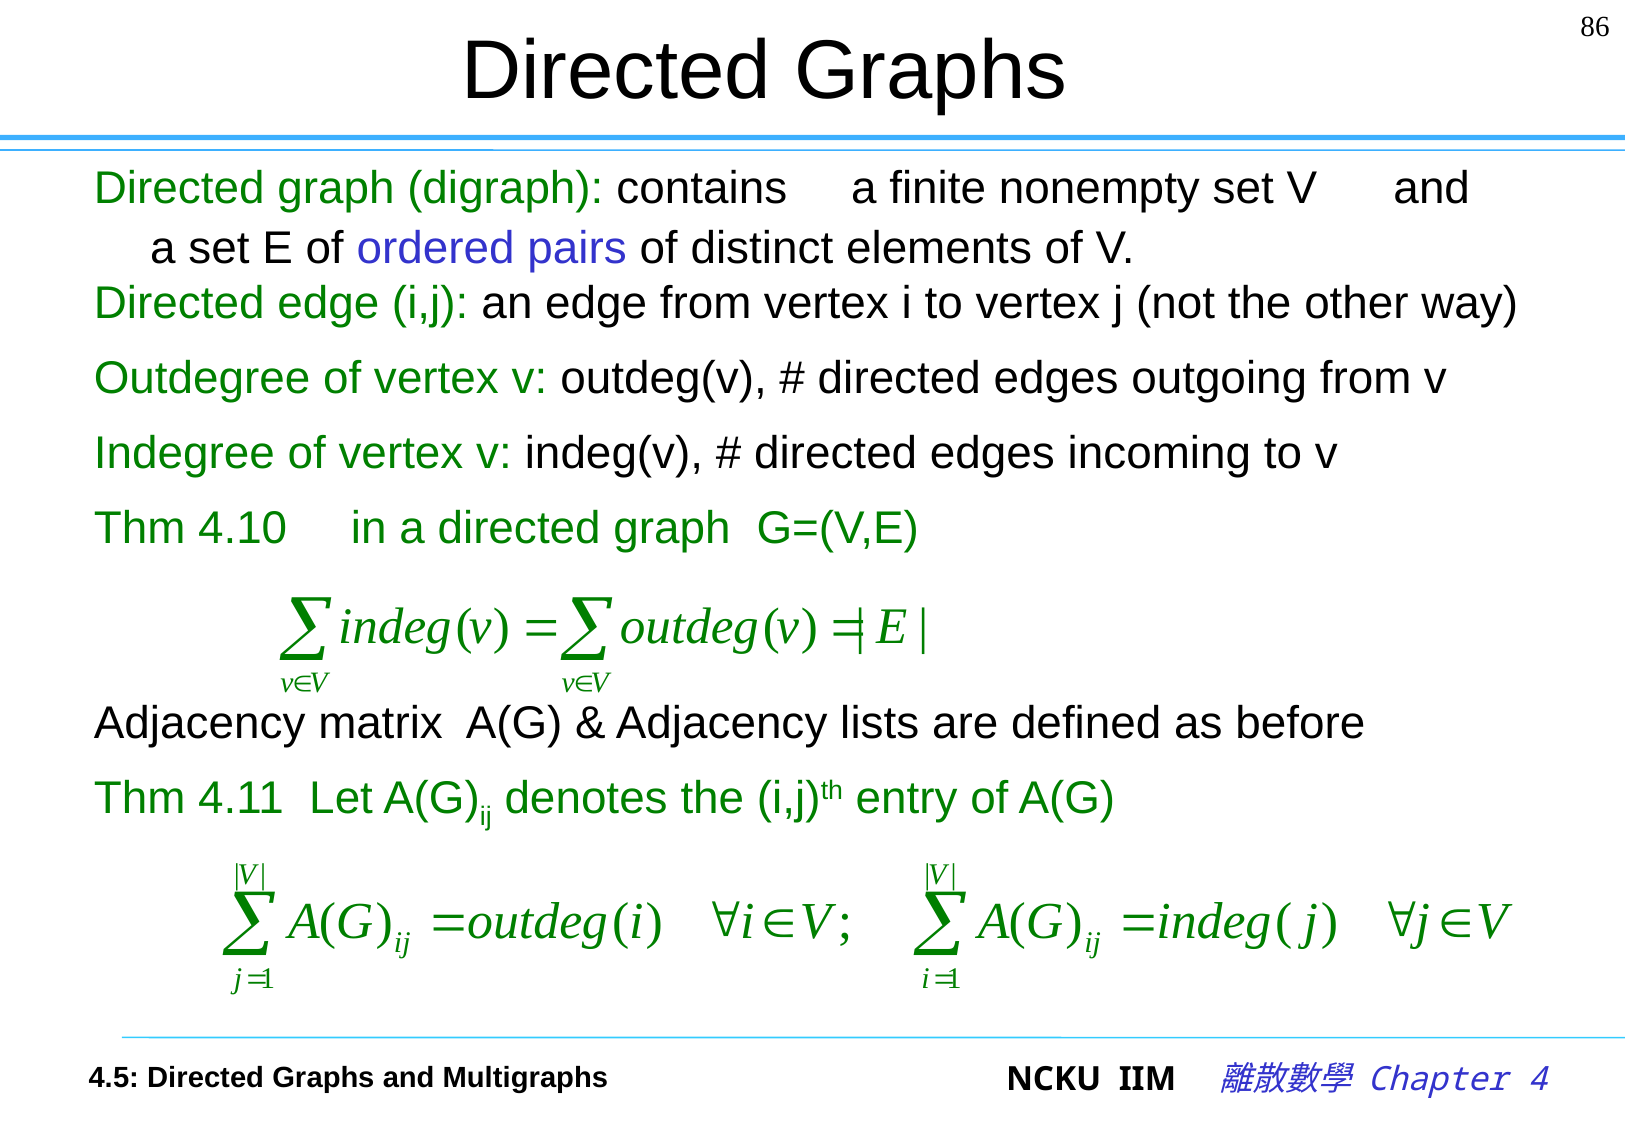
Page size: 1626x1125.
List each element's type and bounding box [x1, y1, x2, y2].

list [78, 150, 1593, 1038]
text_box [217, 855, 1523, 1003]
text_box [73, 1051, 624, 1101]
slide_number [1490, 0, 1625, 75]
title [39, 0, 1490, 130]
text_box [274, 591, 931, 701]
